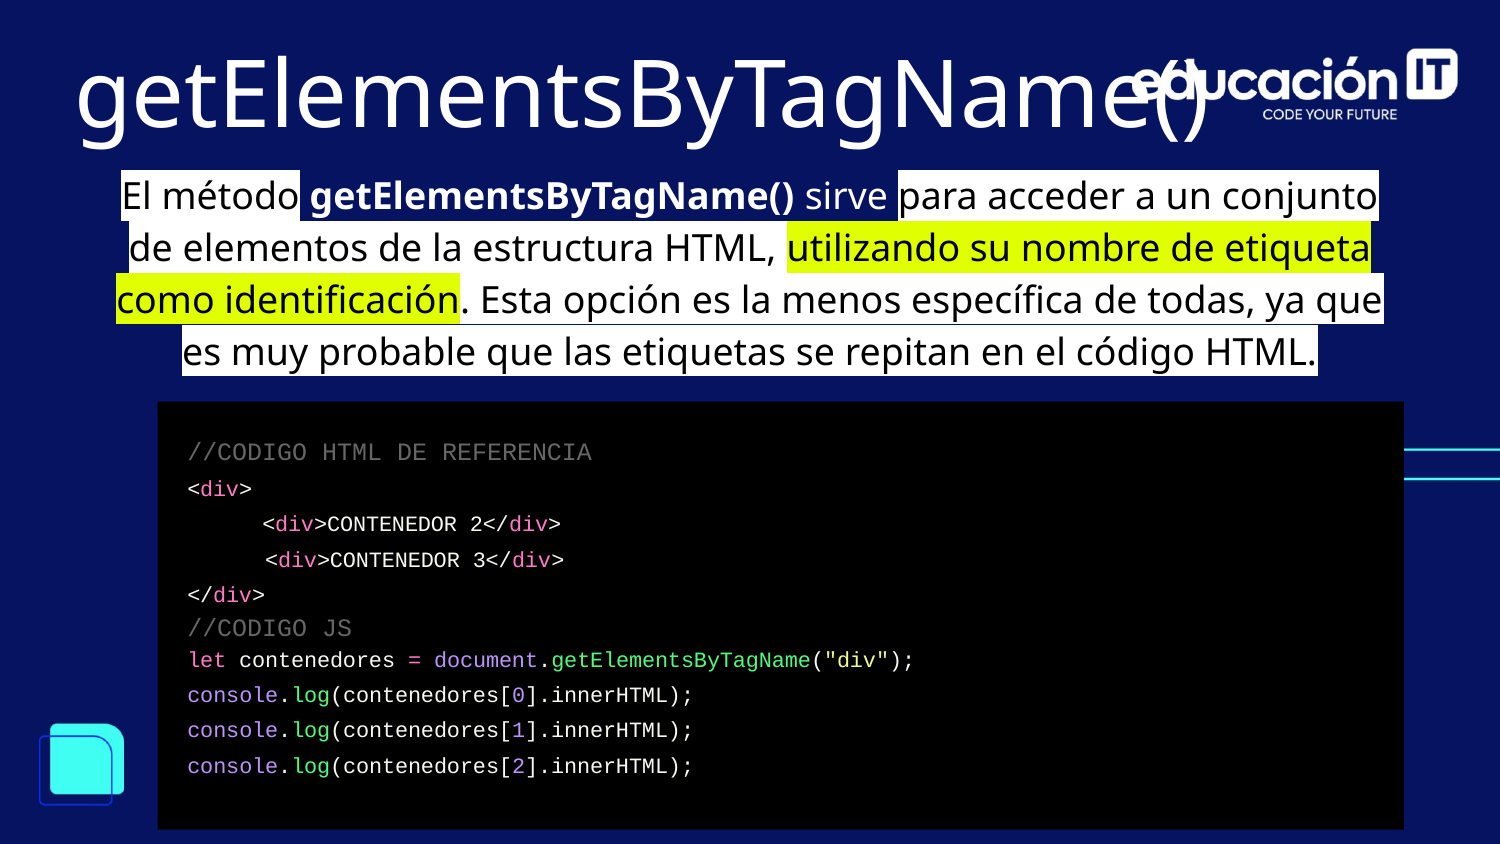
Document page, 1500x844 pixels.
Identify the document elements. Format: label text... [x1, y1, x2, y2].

picture [0, 0, 1500, 844]
text_box getElementsByTagName() [59, 18, 1261, 181]
text_box El método getElementsByTagName() sirve para acceder a un conjunto de elementos de la estructura HTML, utilizando su nombre de etiqueta como identificación. Esta opción es la menos específica de todas, ya que es muy probable que las etiquetas se repitan en el código HTML. [96, 150, 1404, 393]
text_box //CODIGO HTML DE REFERENCIA <div> <div>CONTENEDOR 2</div> <div>CONTENEDOR 3</div> </div> //CODIGO JS let contenedores = document.getElementsByTagName("div"); console.log(contenedores[0].innerHTML); console.log(contenedores[1].innerHTML); console.log(contenedores[2].innerHTML); [157, 401, 1404, 830]
